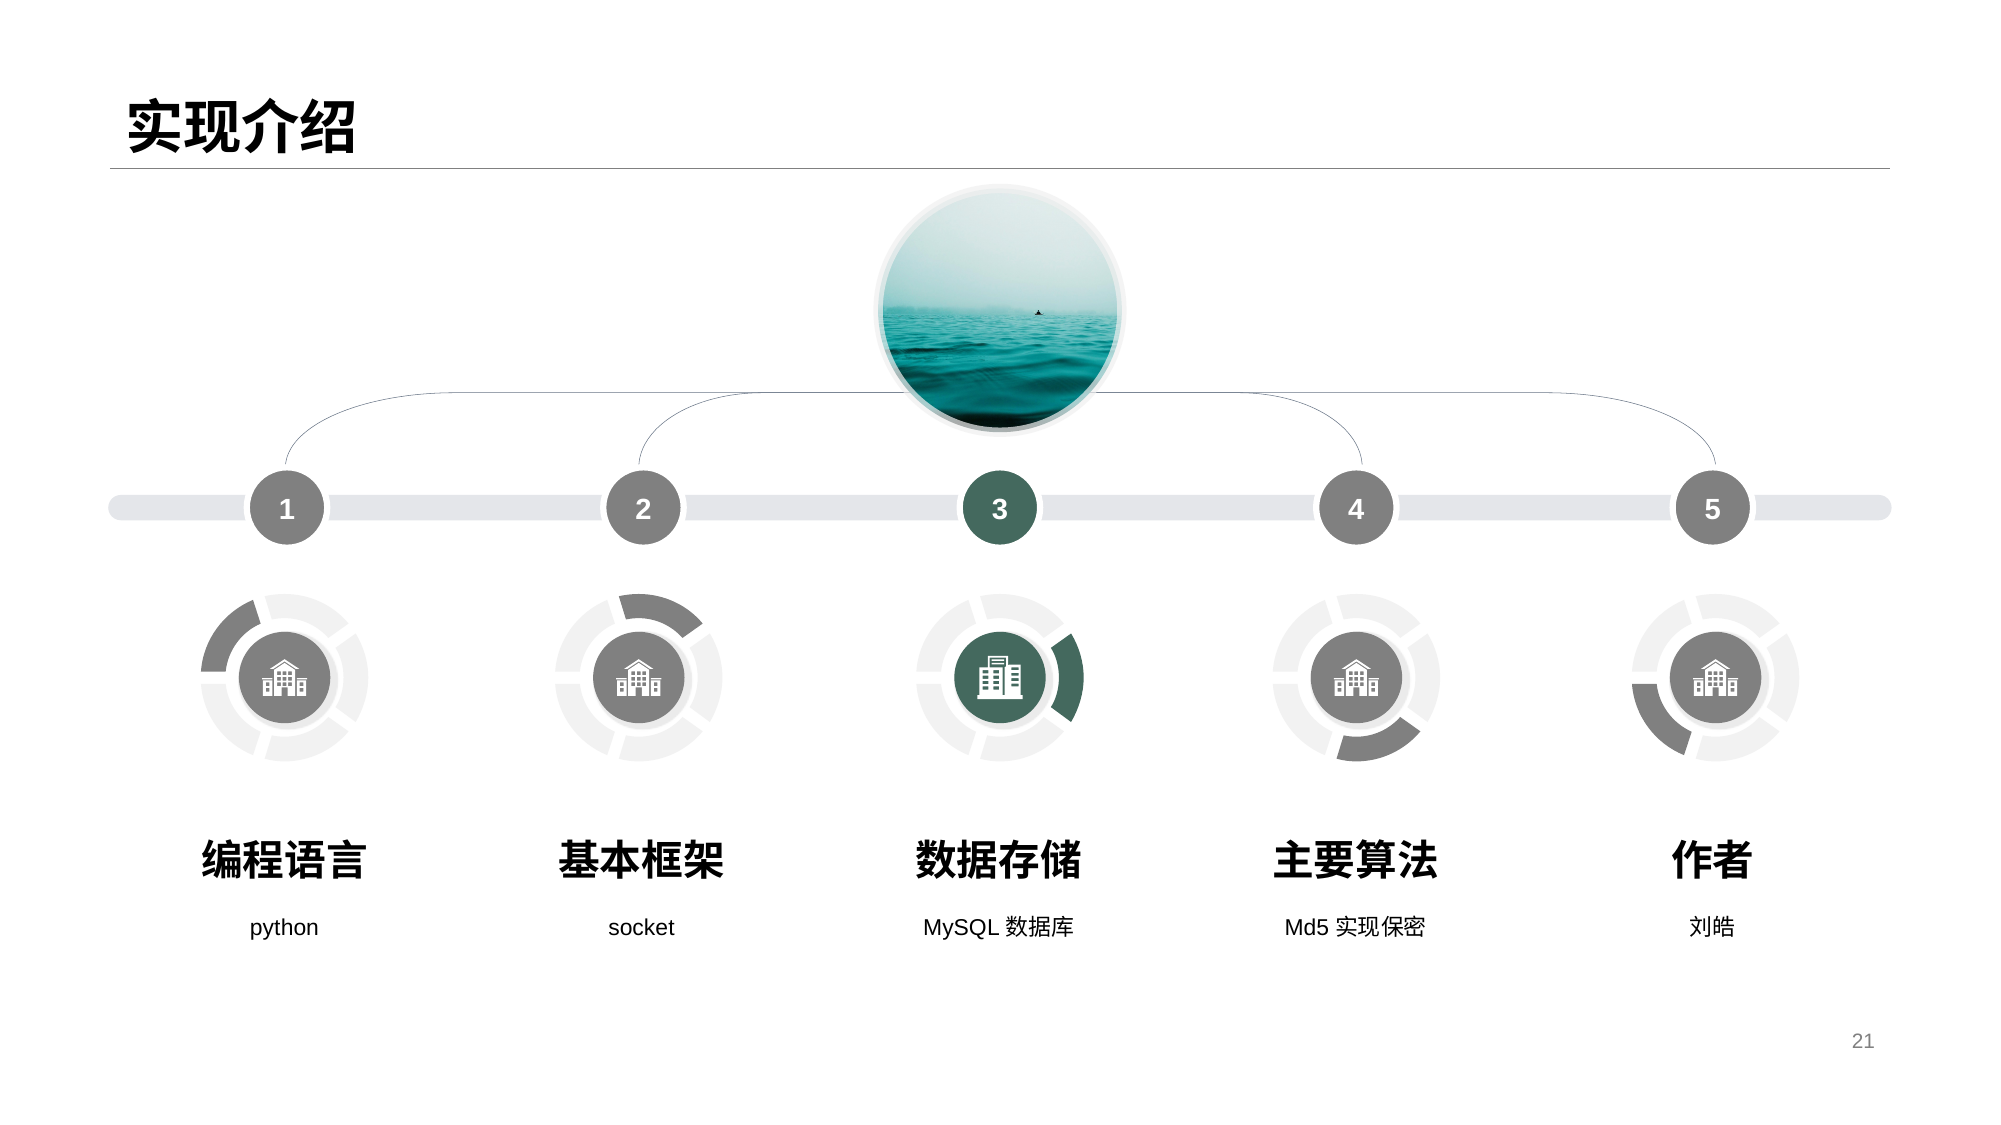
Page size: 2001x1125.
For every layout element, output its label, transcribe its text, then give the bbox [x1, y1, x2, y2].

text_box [107, 188, 1892, 1007]
slide_number 21 [1412, 1022, 1890, 1057]
title 实现介绍 [109, 0, 1890, 169]
